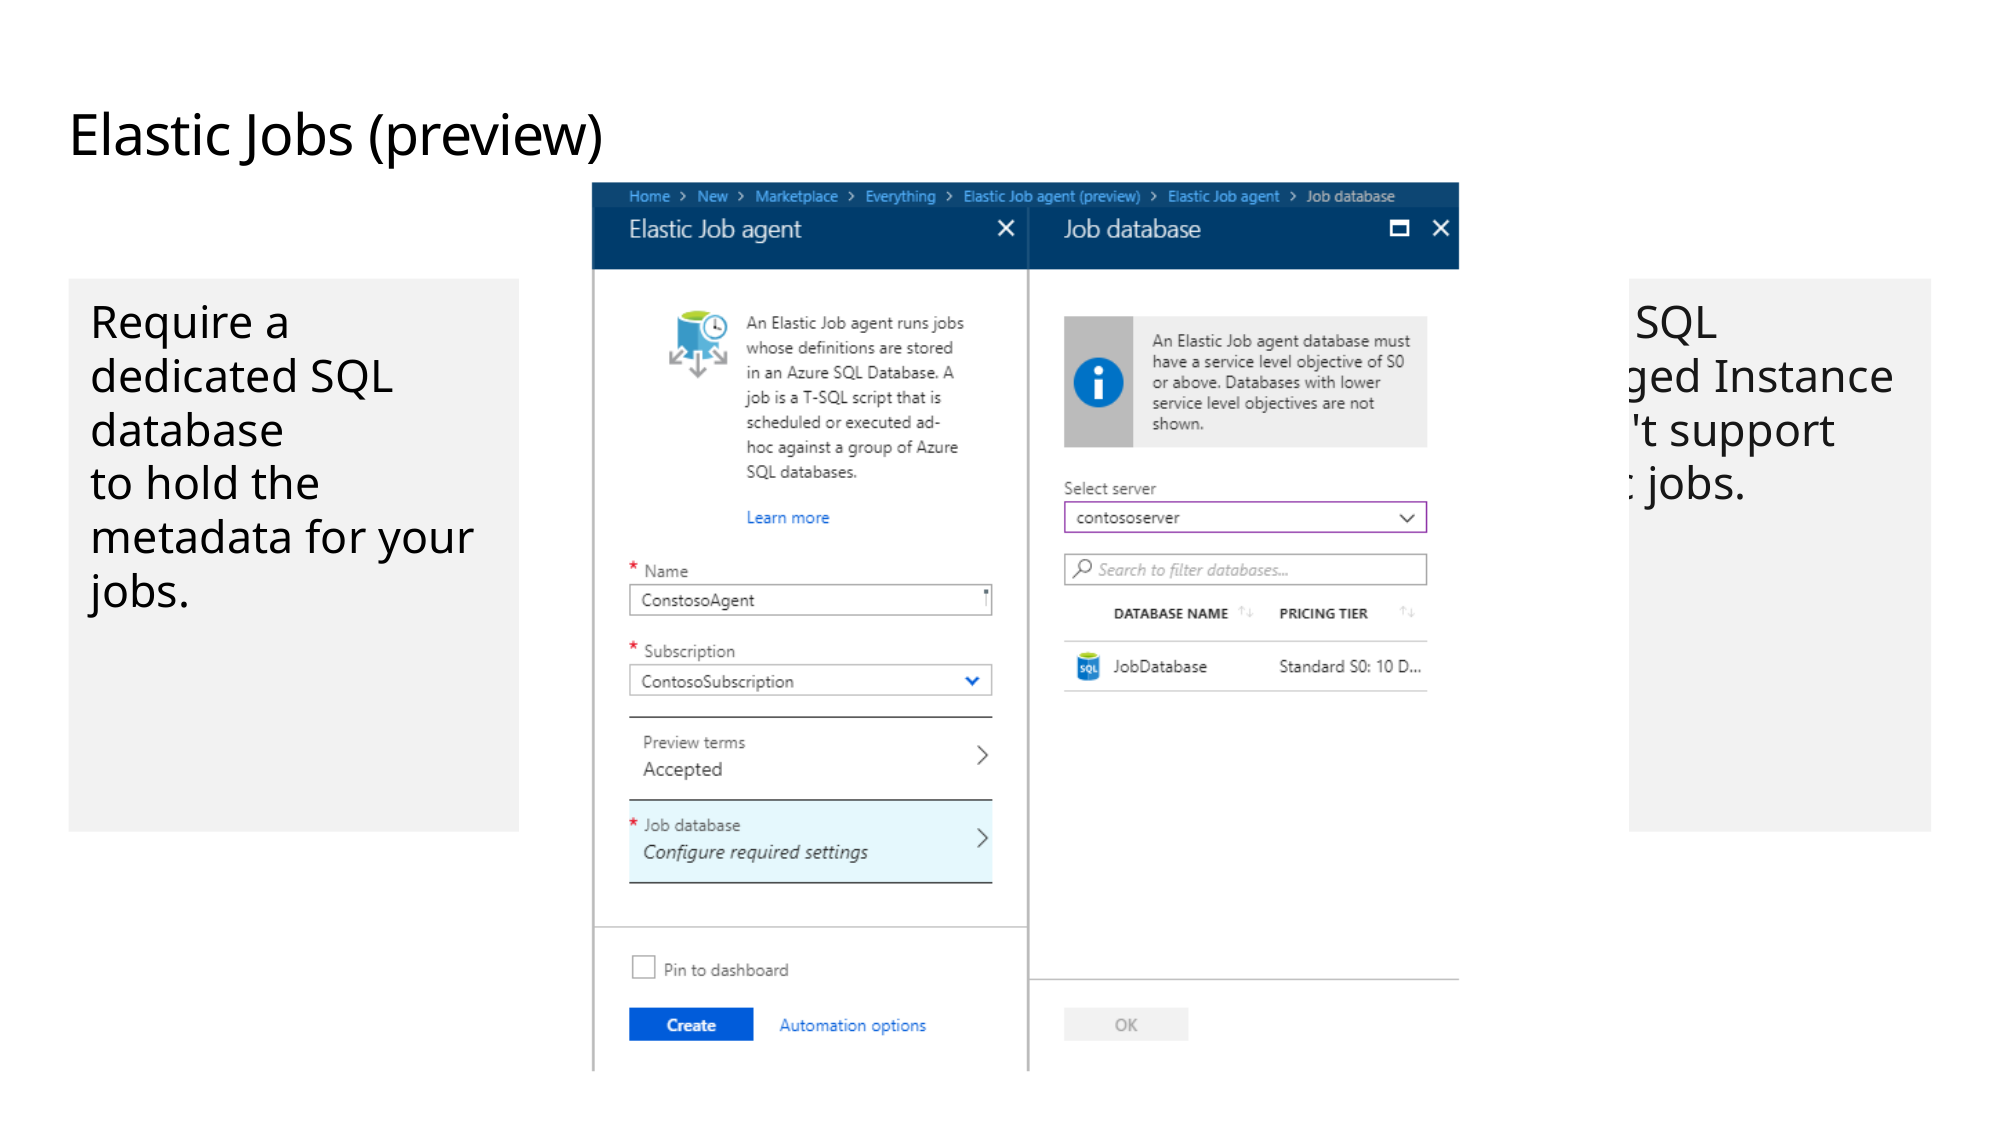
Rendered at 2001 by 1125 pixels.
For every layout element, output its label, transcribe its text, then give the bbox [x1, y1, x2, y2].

picture [518, 165, 1629, 1081]
title Elastic Jobs (preview) [68, 101, 1930, 168]
text_box Azure SQL Managed Instance doesn't support elastic jobs. [1629, 278, 1932, 832]
text_box Require a dedicated SQL database to hold the metadata for your jobs. [68, 278, 518, 832]
